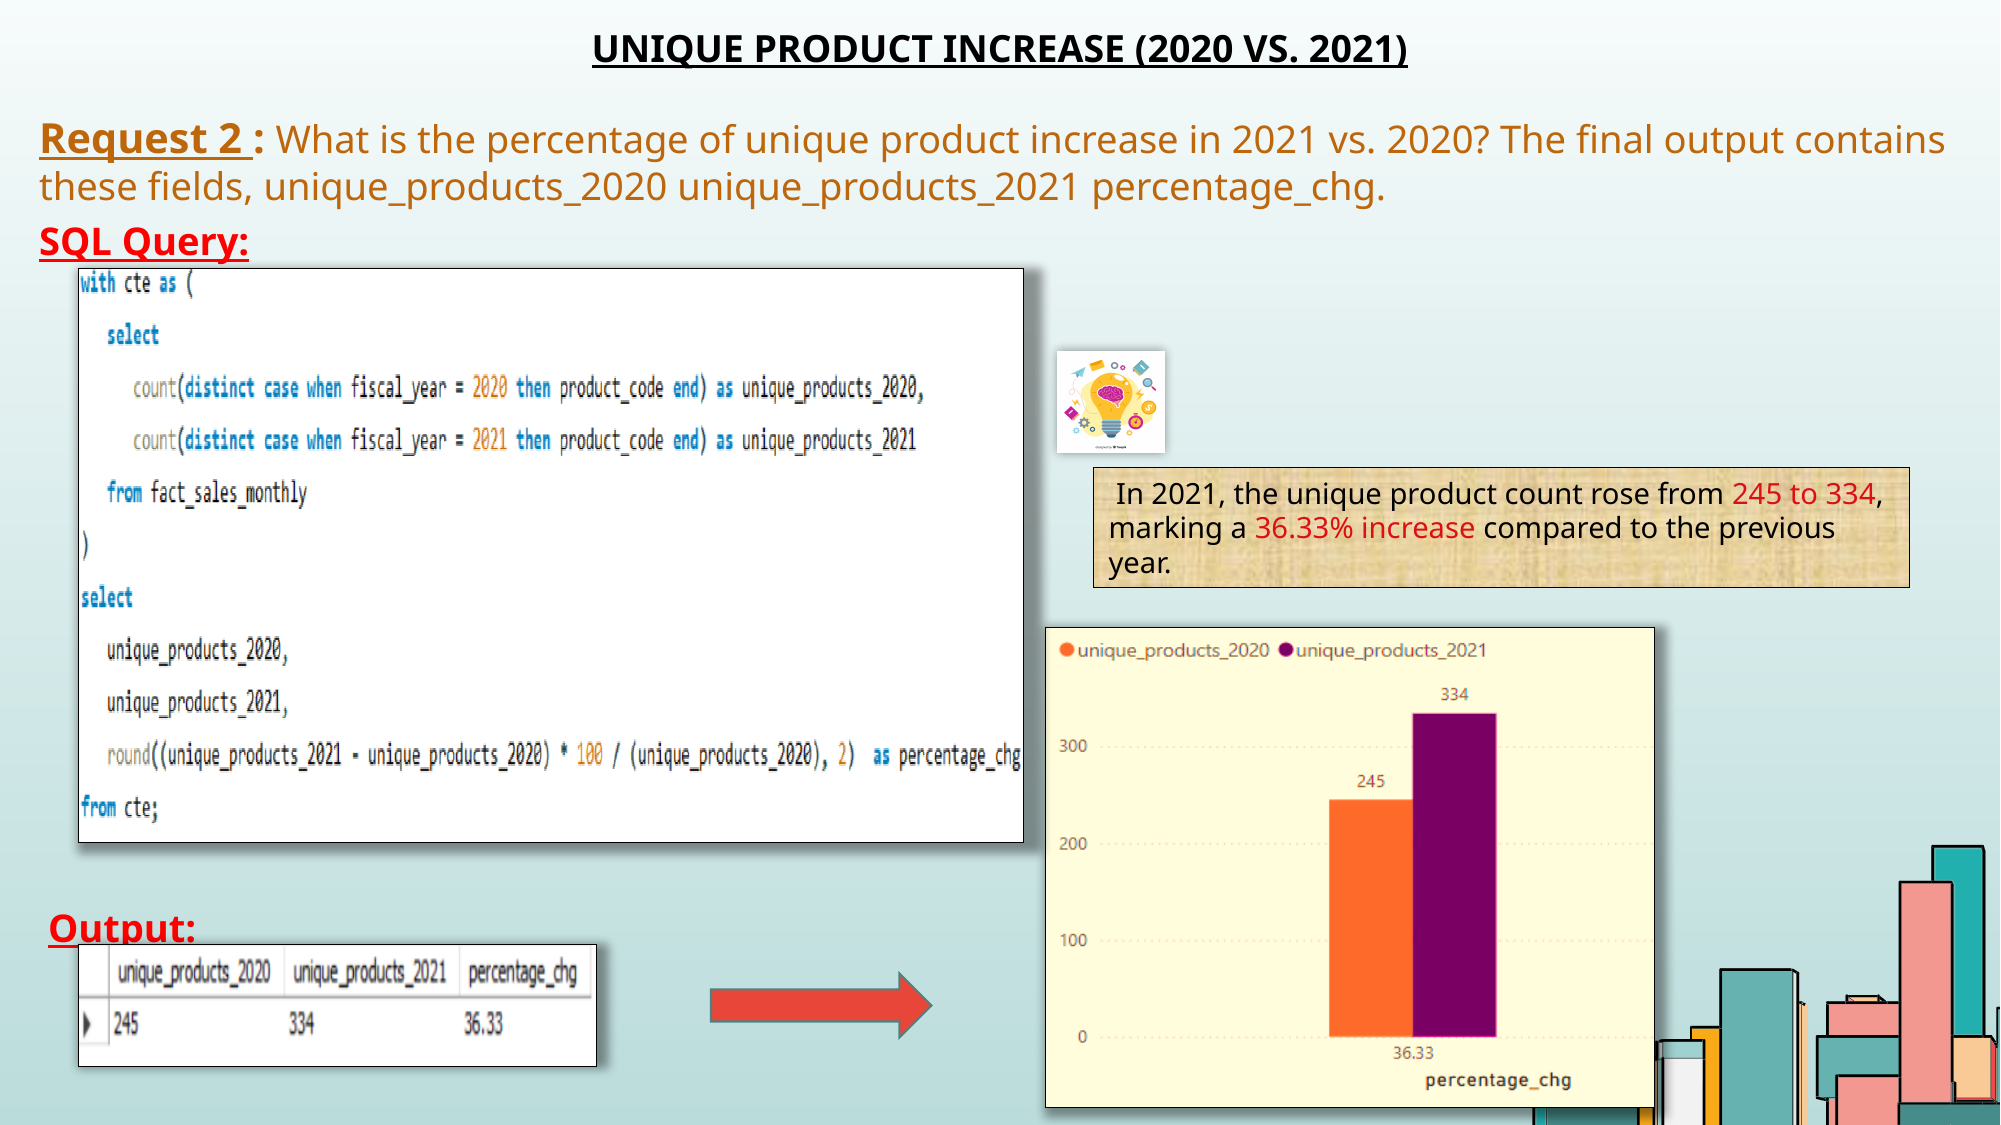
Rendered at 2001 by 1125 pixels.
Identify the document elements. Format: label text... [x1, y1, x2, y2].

picture [1980, 834, 2000, 1125]
text_box In 2021, the unique product count rose from 245 to 334, marking a 36.33% increase compared to the previous year. [1093, 467, 1910, 588]
picture [78, 268, 1024, 843]
title Unique Product Increase (2020 vs. 2021) [0, 0, 2000, 79]
picture [78, 944, 597, 1067]
text_box [709, 970, 933, 1041]
picture [1045, 627, 1655, 1108]
list Request 2 : What is the percentage of unique product increase in 2021 vs. 2020? The final output contains these fields, unique_products_2020 unique_products_2021 percentage_chg. SQL Query: Output: [24, 104, 1980, 1125]
picture [1057, 351, 1165, 453]
